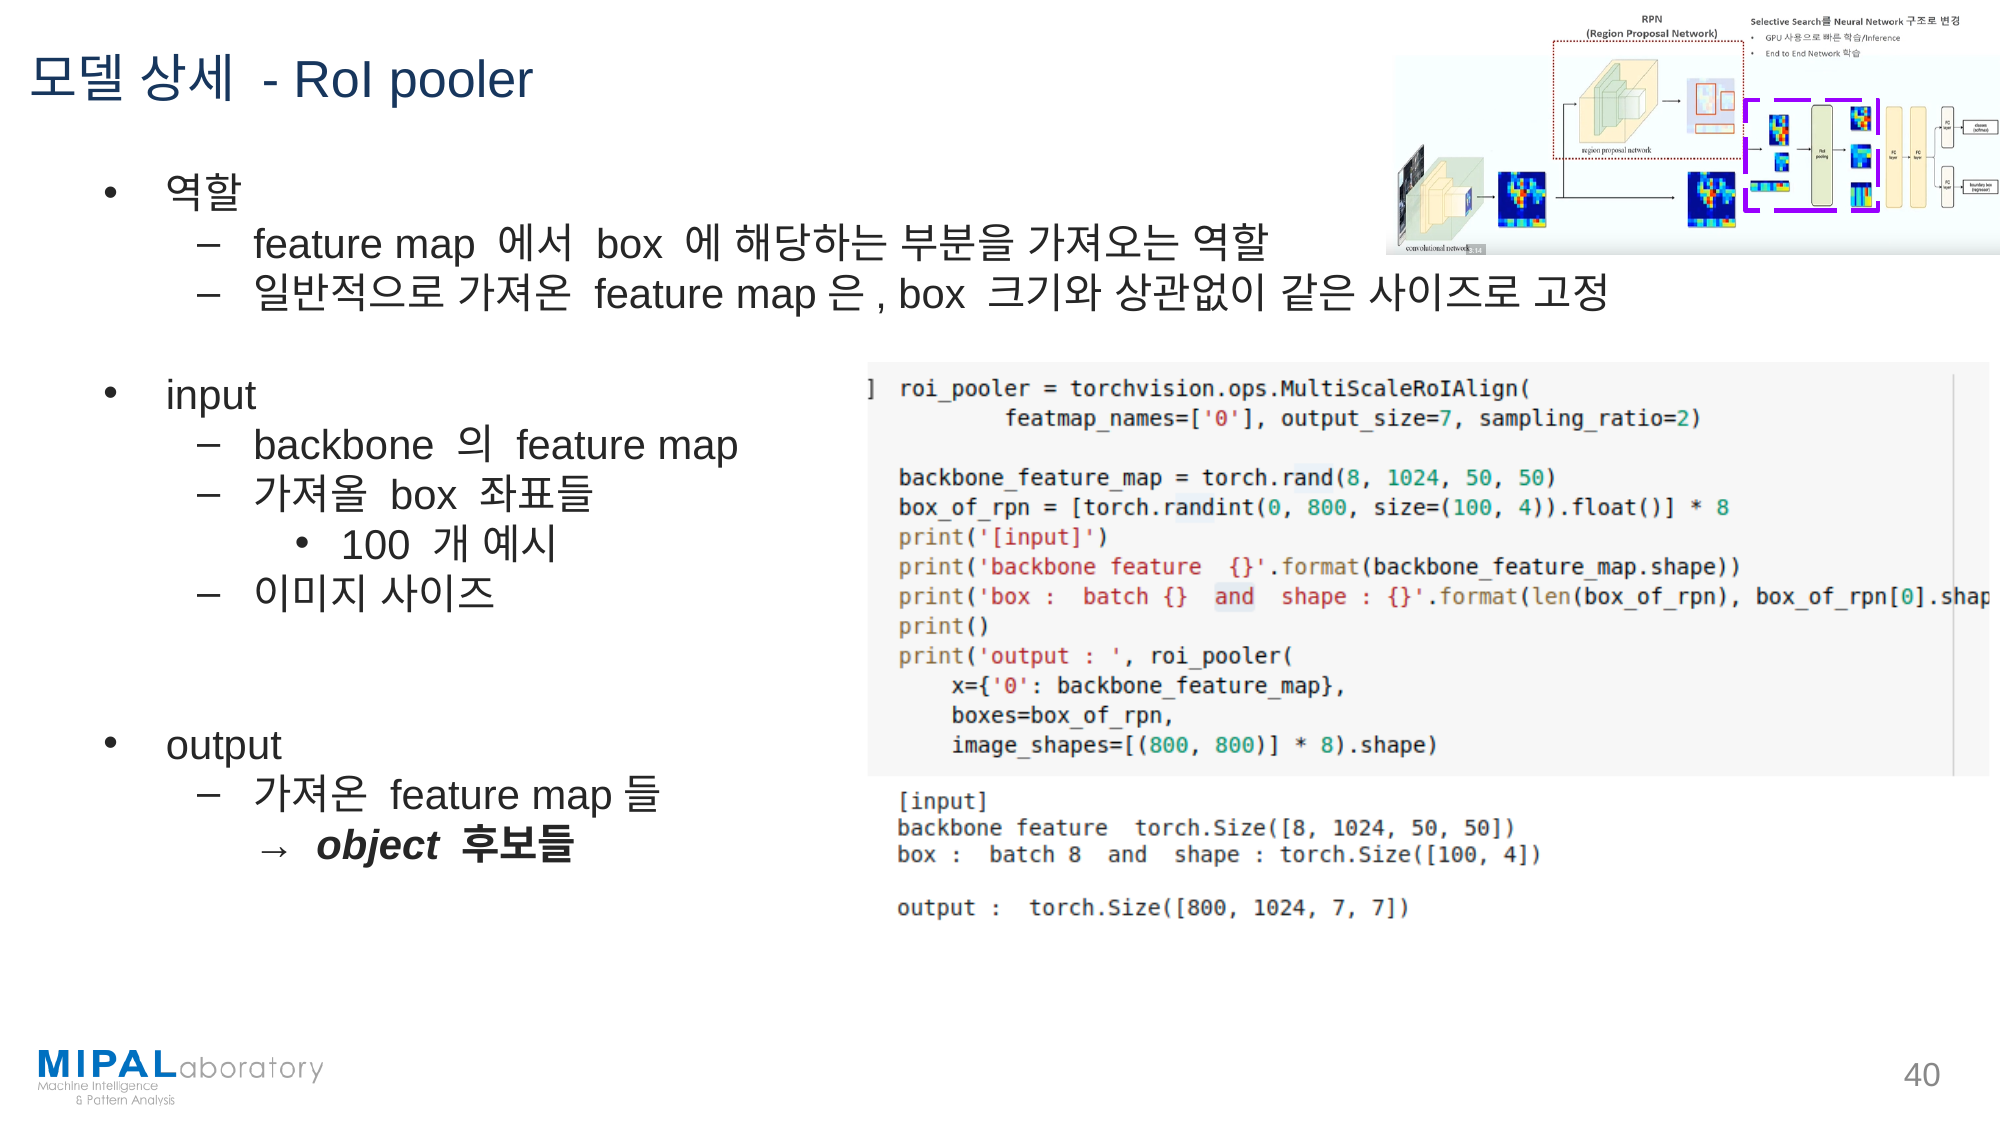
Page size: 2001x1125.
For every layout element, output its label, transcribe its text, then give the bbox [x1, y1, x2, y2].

picture [1386, 12, 2000, 255]
list 역할 feature map 에서 box 에 해당하는 부분을 가져오는 역할 일반적으로 가져온 feature map은, box 크기와 상관없이 같은 사이즈로 고정 input backbone 의 feature map 가져올 box 좌표들 100 개 예시 이미지 사이즈 output 가져온 feature map들 → object 후보들 [70, 157, 1930, 1035]
slide_number ‹#› [1494, 1042, 1961, 1103]
picture [867, 362, 1990, 940]
title 모델 상세 - RoI pooler [9, 13, 1384, 140]
picture [38, 1050, 323, 1106]
